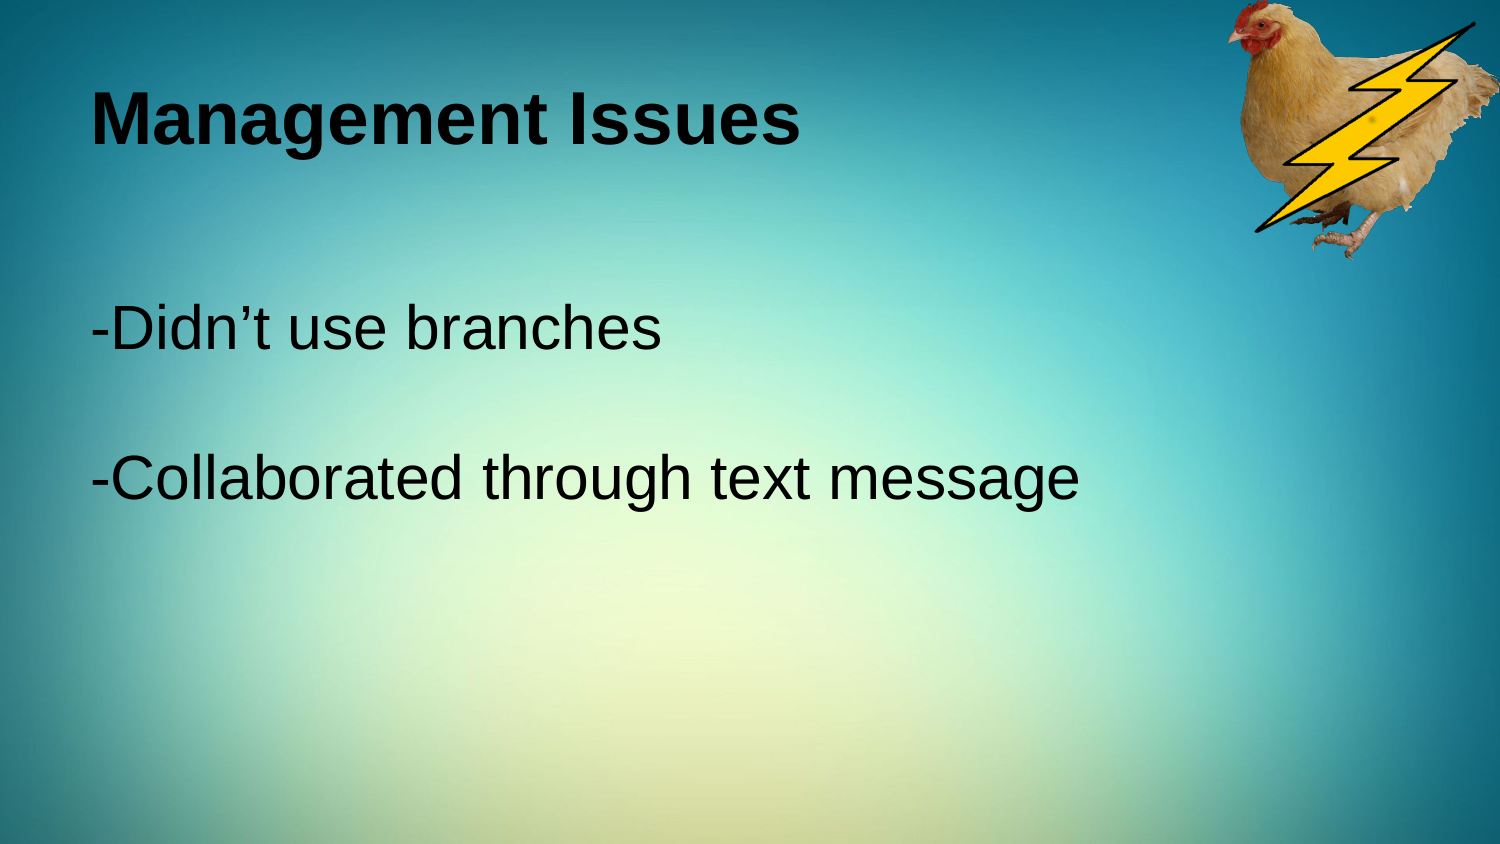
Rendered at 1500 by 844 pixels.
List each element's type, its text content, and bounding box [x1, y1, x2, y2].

picture [0, 0, 1500, 844]
title Management Issues [75, 33, 1222, 175]
list -Didn’t use branches -Collaborated through text message [75, 196, 1425, 808]
